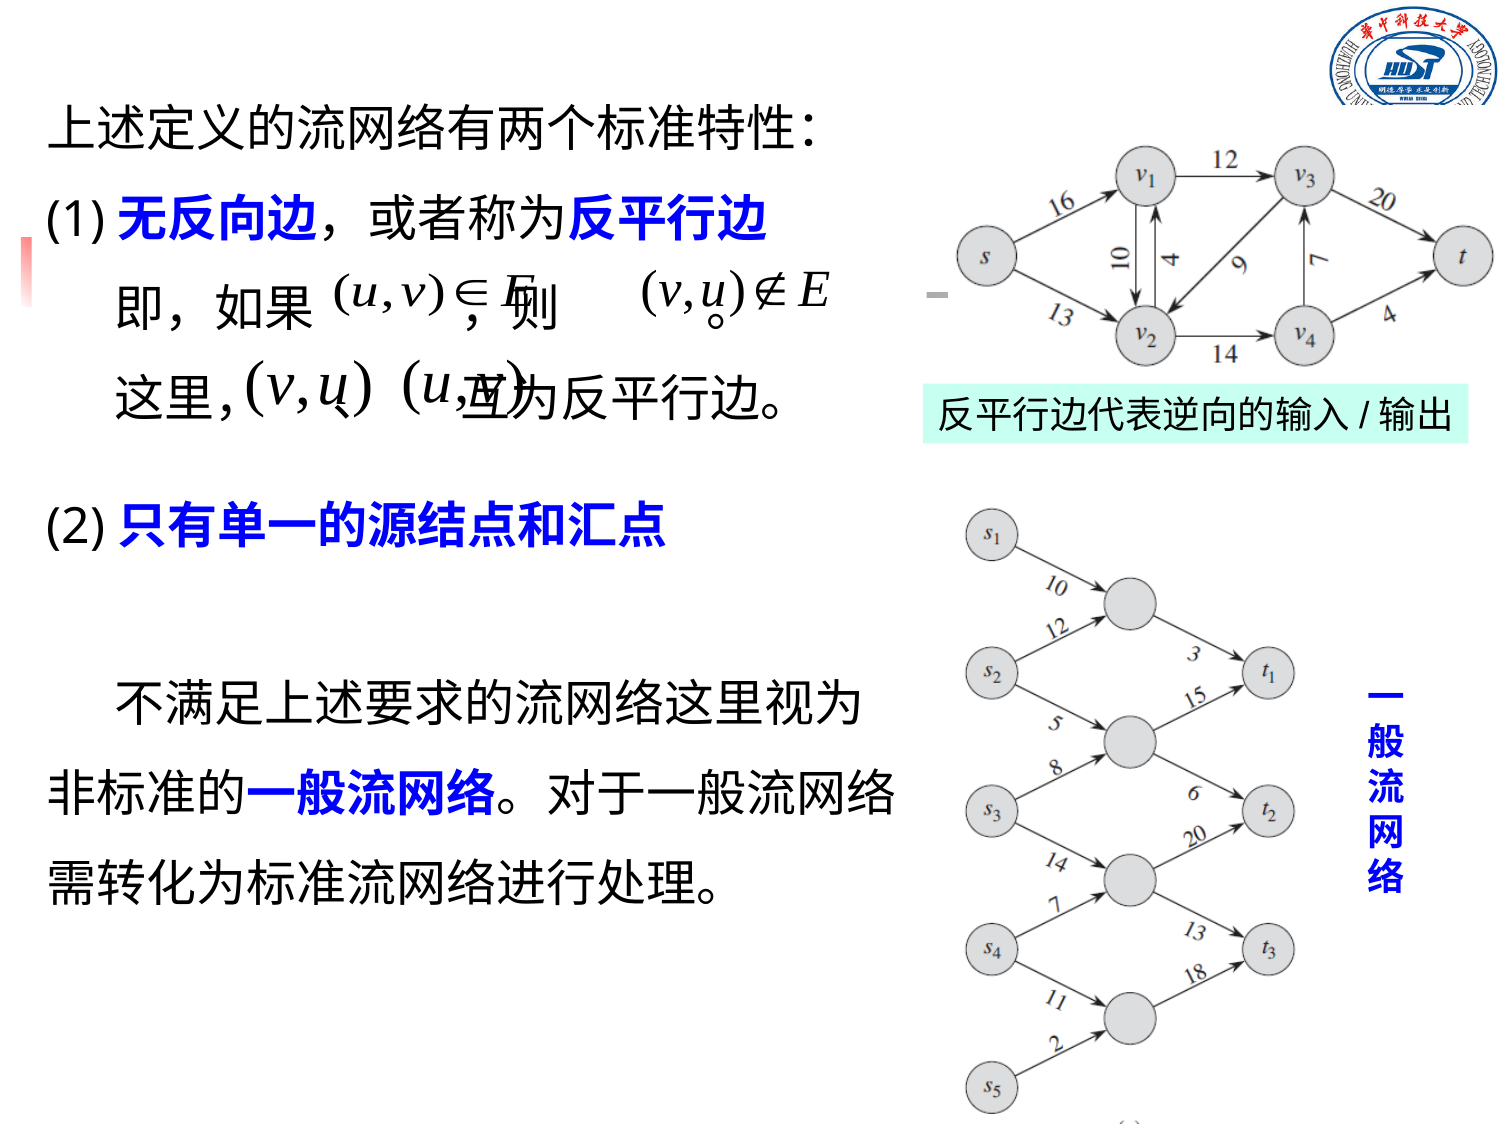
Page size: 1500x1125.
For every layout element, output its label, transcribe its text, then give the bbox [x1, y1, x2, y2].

picture [948, 5, 1500, 386]
text_box 一般流网络 [1352, 665, 1428, 906]
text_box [235, 346, 385, 431]
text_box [324, 263, 550, 327]
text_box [633, 258, 843, 329]
text_box 上述定义的流网络有两个标准特性： (1)无反向边，或者称为反平行边 即，如果 ，则 。 这里， 、 互为反平行边。 (2)只有单一的源结点和汇点 不满足上述要求的流网络这里视为非标准的一般流网络。对于一般流网络需转化为标准流网络进行处理。 [31, 58, 927, 979]
picture [929, 483, 1310, 1124]
text_box 反平行边代表逆向的输入/输出 [922, 383, 1469, 444]
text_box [392, 346, 537, 429]
